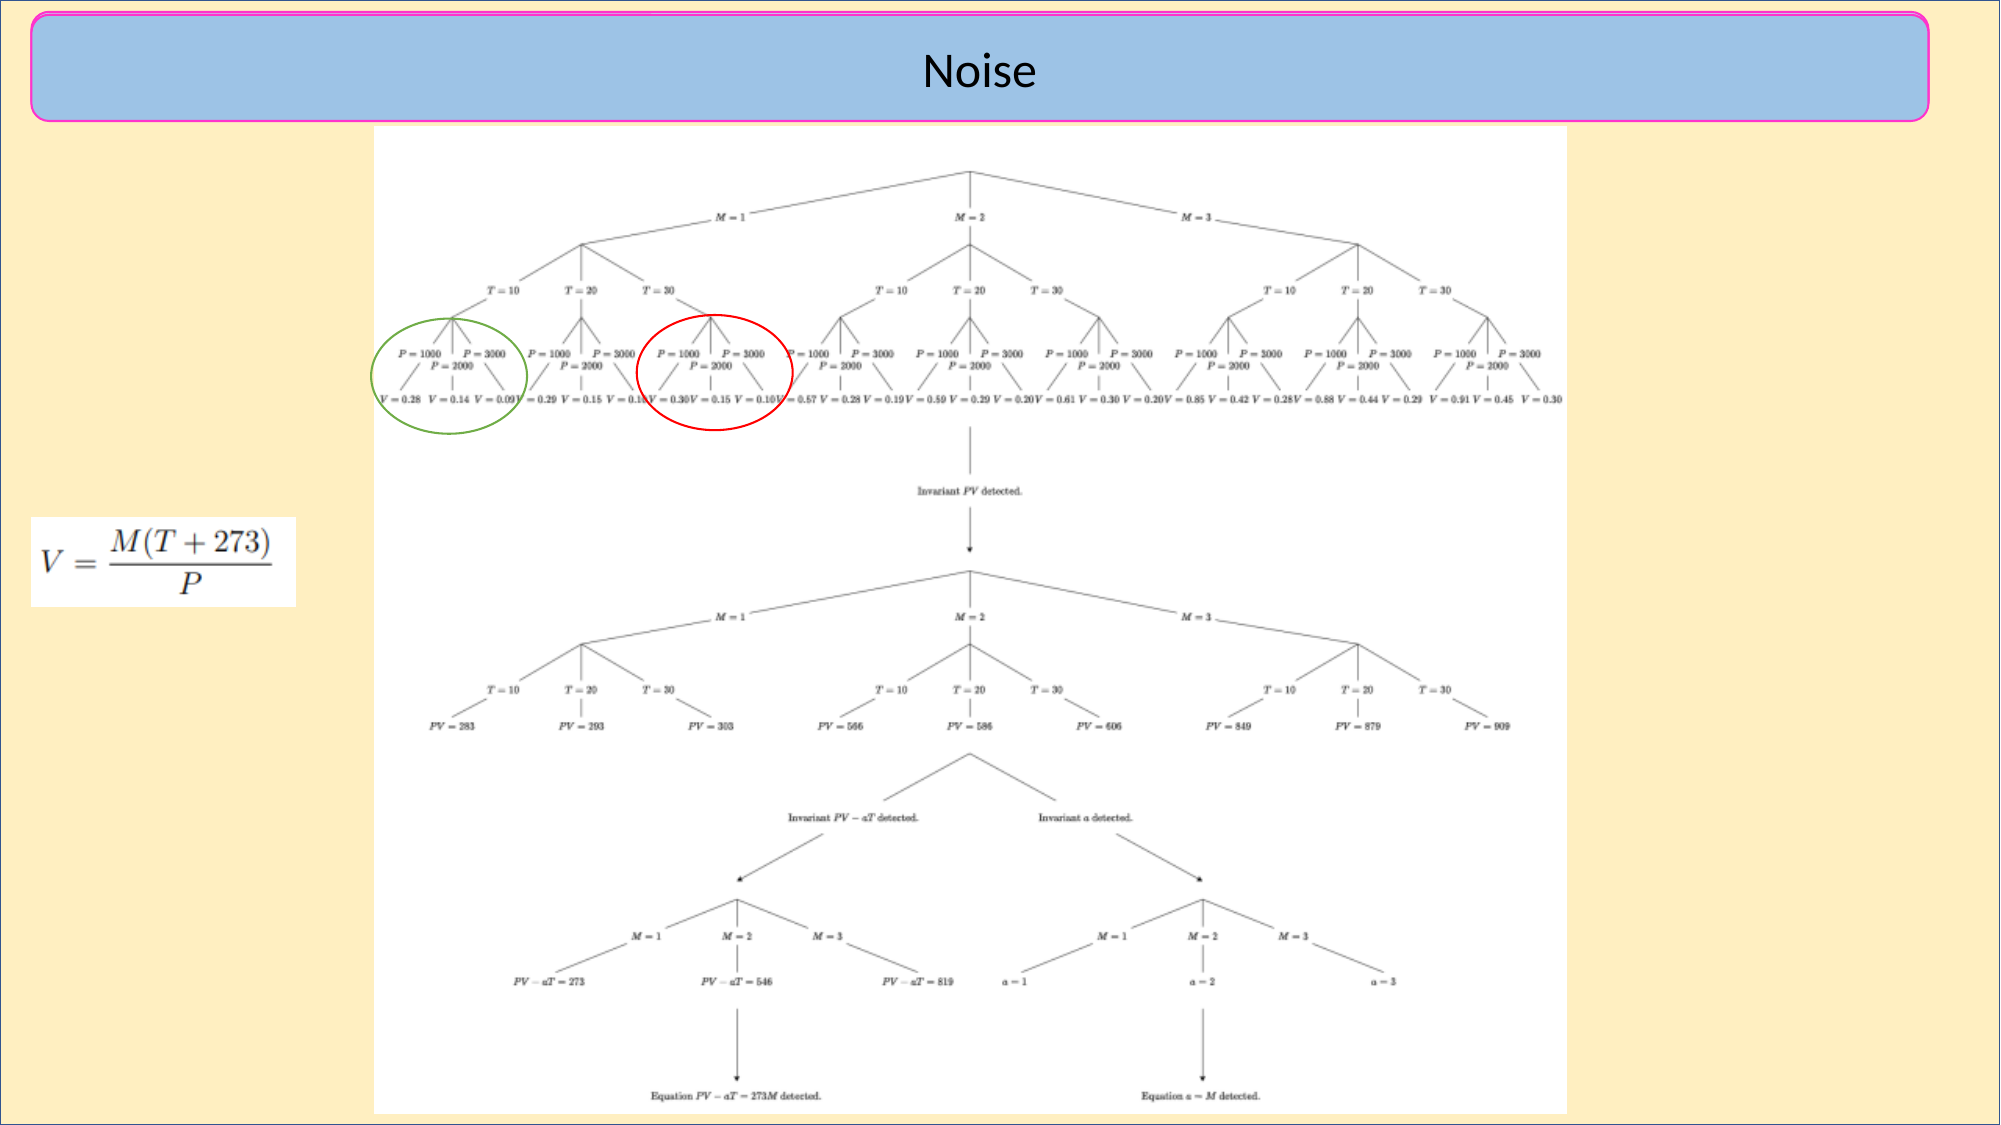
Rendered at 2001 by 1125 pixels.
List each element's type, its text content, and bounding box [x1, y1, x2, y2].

picture [374, 126, 1567, 1114]
text_box [370, 357, 374, 395]
text_box Noise [30, 13, 1930, 123]
text_box [0, 0, 2000, 1125]
text_box The BACON System - Multivariable [30, 10, 1930, 28]
picture [31, 517, 296, 607]
